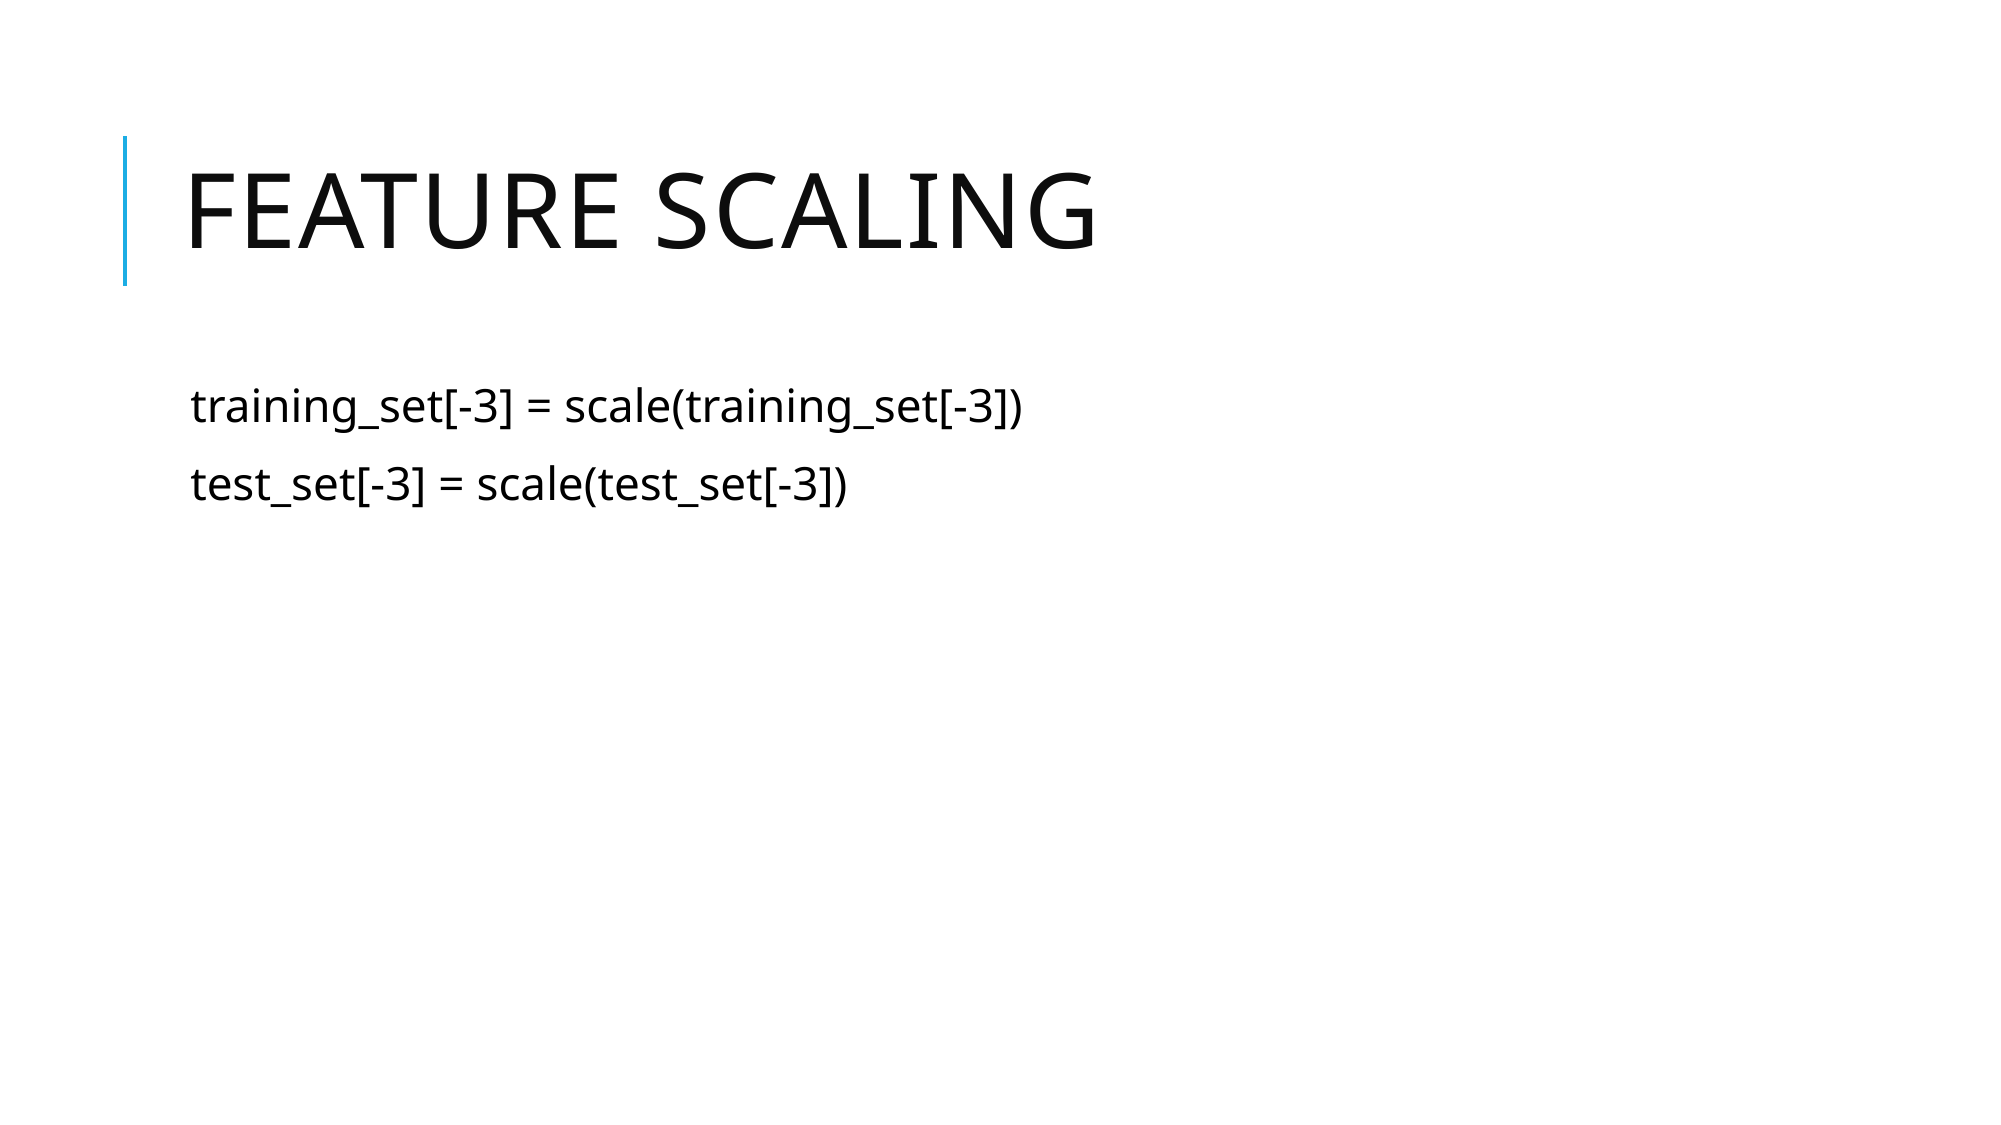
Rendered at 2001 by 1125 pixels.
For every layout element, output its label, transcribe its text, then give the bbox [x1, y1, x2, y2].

title Feature scaling [168, 96, 1763, 342]
list training_set[-3] = scale(training_set[-3]) test_set[-3] = scale(test_set[-3]) [168, 375, 1763, 1035]
